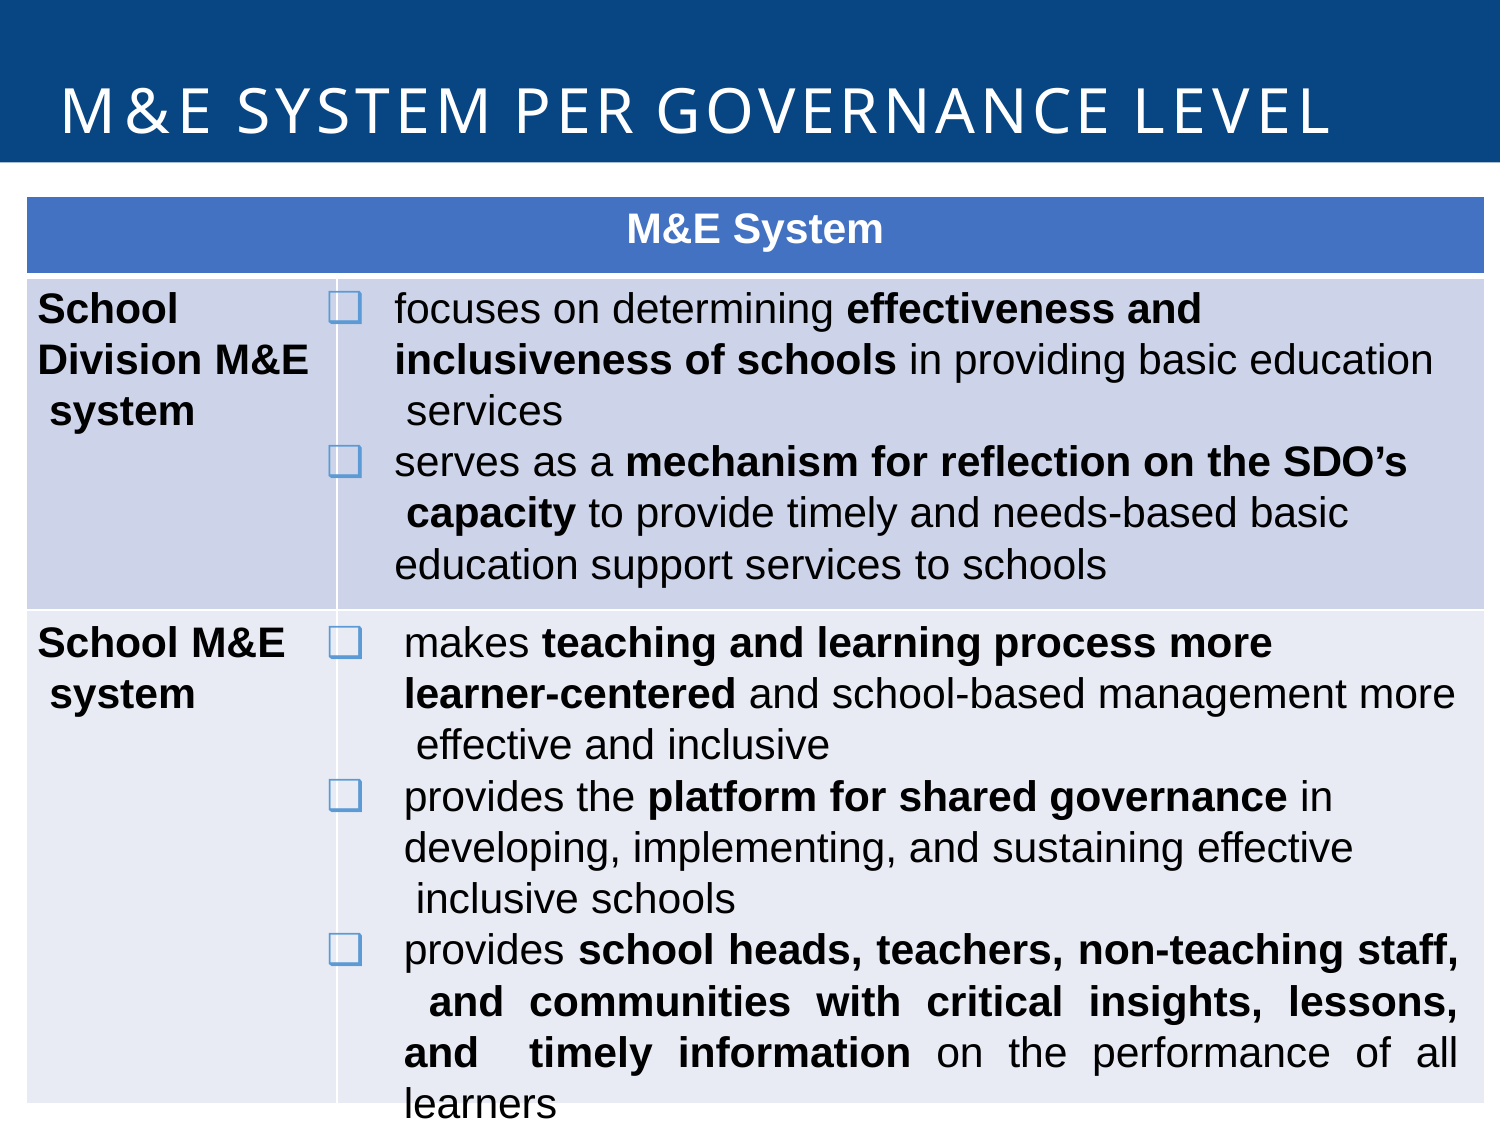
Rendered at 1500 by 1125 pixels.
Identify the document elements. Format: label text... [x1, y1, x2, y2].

text_box [0, 0, 1500, 163]
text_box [25, 194, 1486, 1106]
text_box makes teaching and learning process more learner-centered and school-based management more effective and inclusive provides the platform for shared governance in developing, implementing, and sustaining effective inclusive schools provides school heads, teachers, non-teaching staff, and communities with critical insights, lessons, and timely information on the performance of all learners [324, 1115, 1460, 1125]
title M&E SYSTEM PER GOVERNANCE LEVEL [57, 68, 1441, 193]
